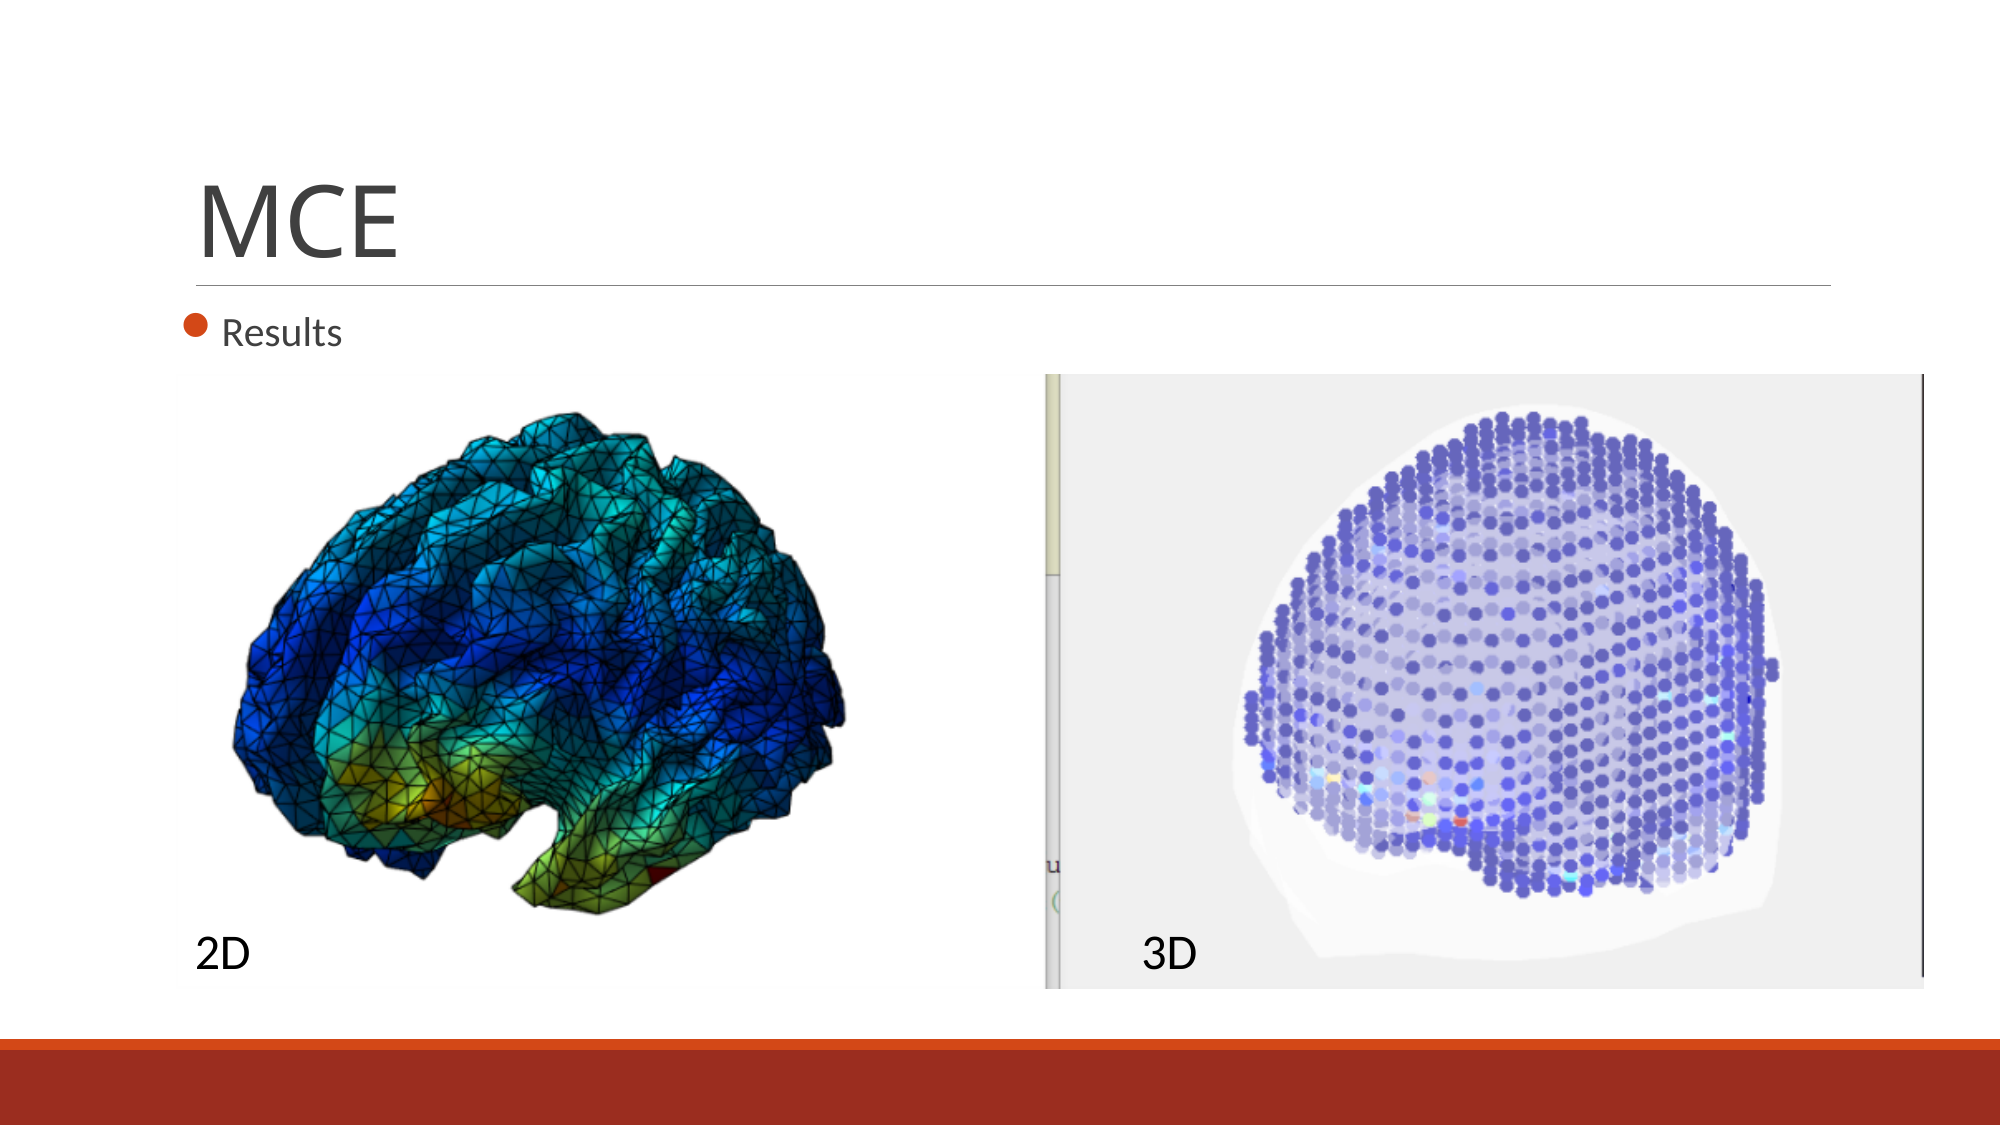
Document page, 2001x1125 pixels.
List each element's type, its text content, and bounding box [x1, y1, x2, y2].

title MCE [180, 47, 1830, 285]
picture [176, 373, 1924, 989]
list Results [180, 302, 1830, 369]
